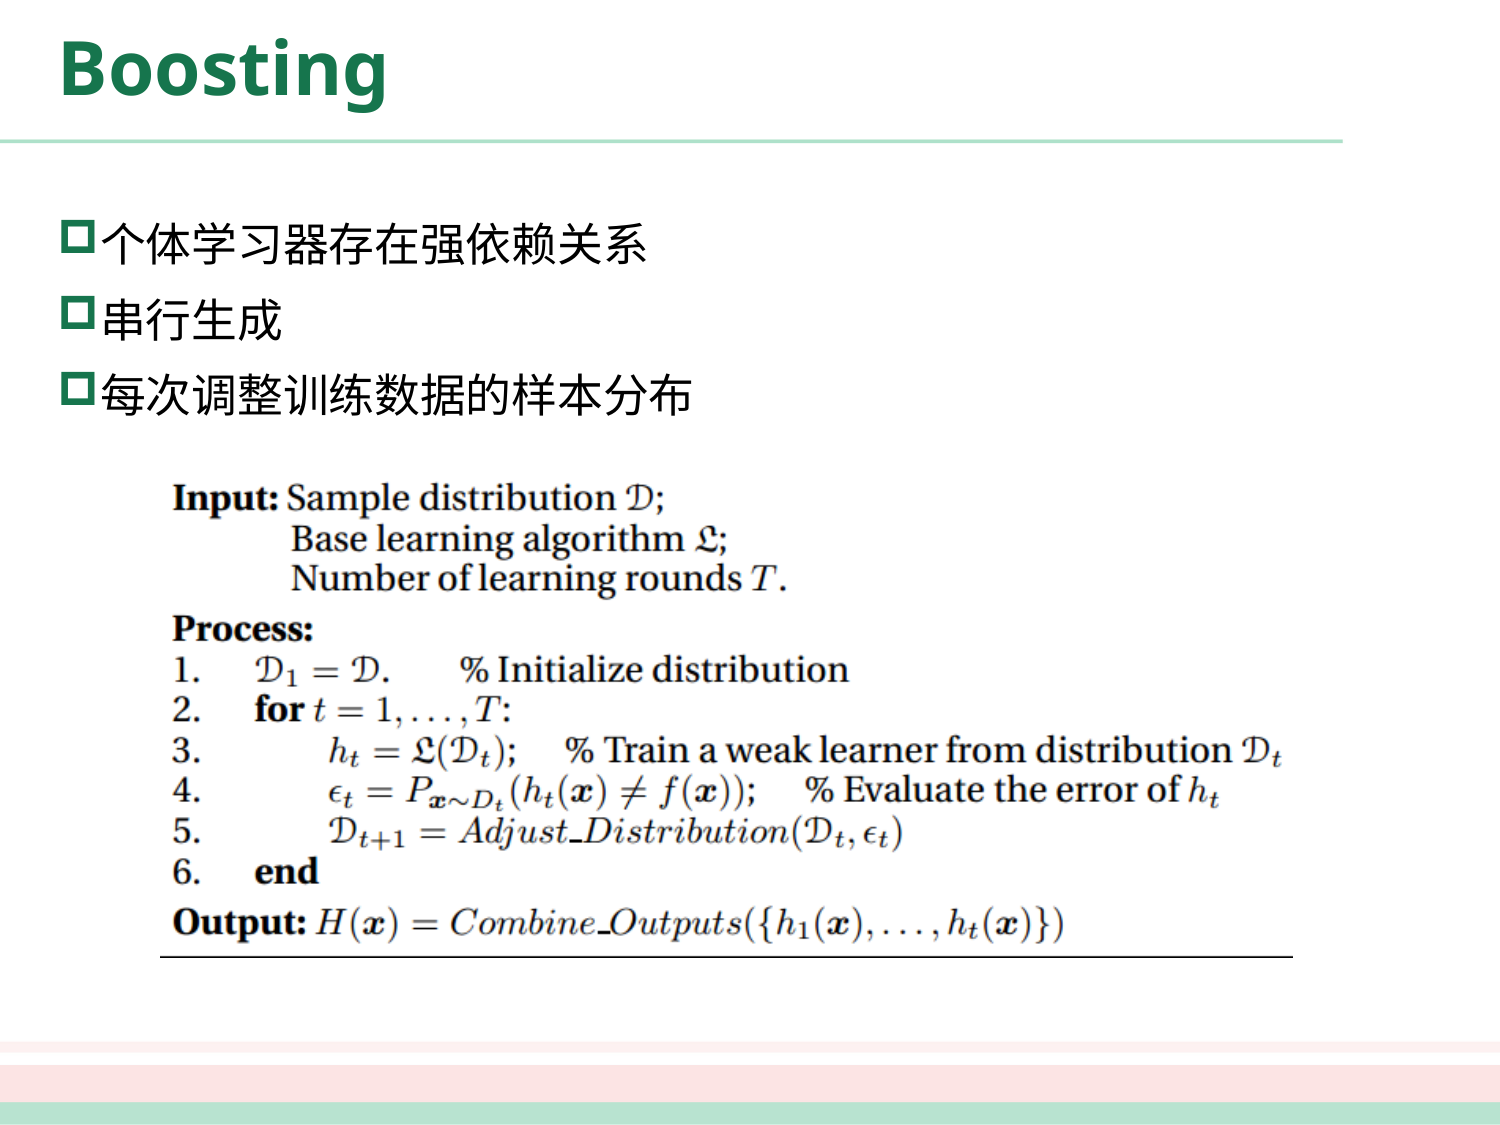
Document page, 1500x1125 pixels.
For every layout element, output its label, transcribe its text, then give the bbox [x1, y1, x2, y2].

picture [0, 0, 1500, 1125]
title Boosting [42, 7, 1337, 135]
list 个体学习器存在强依赖关系 串行生成 每次调整训练数据的样本分布 [42, 207, 1457, 475]
